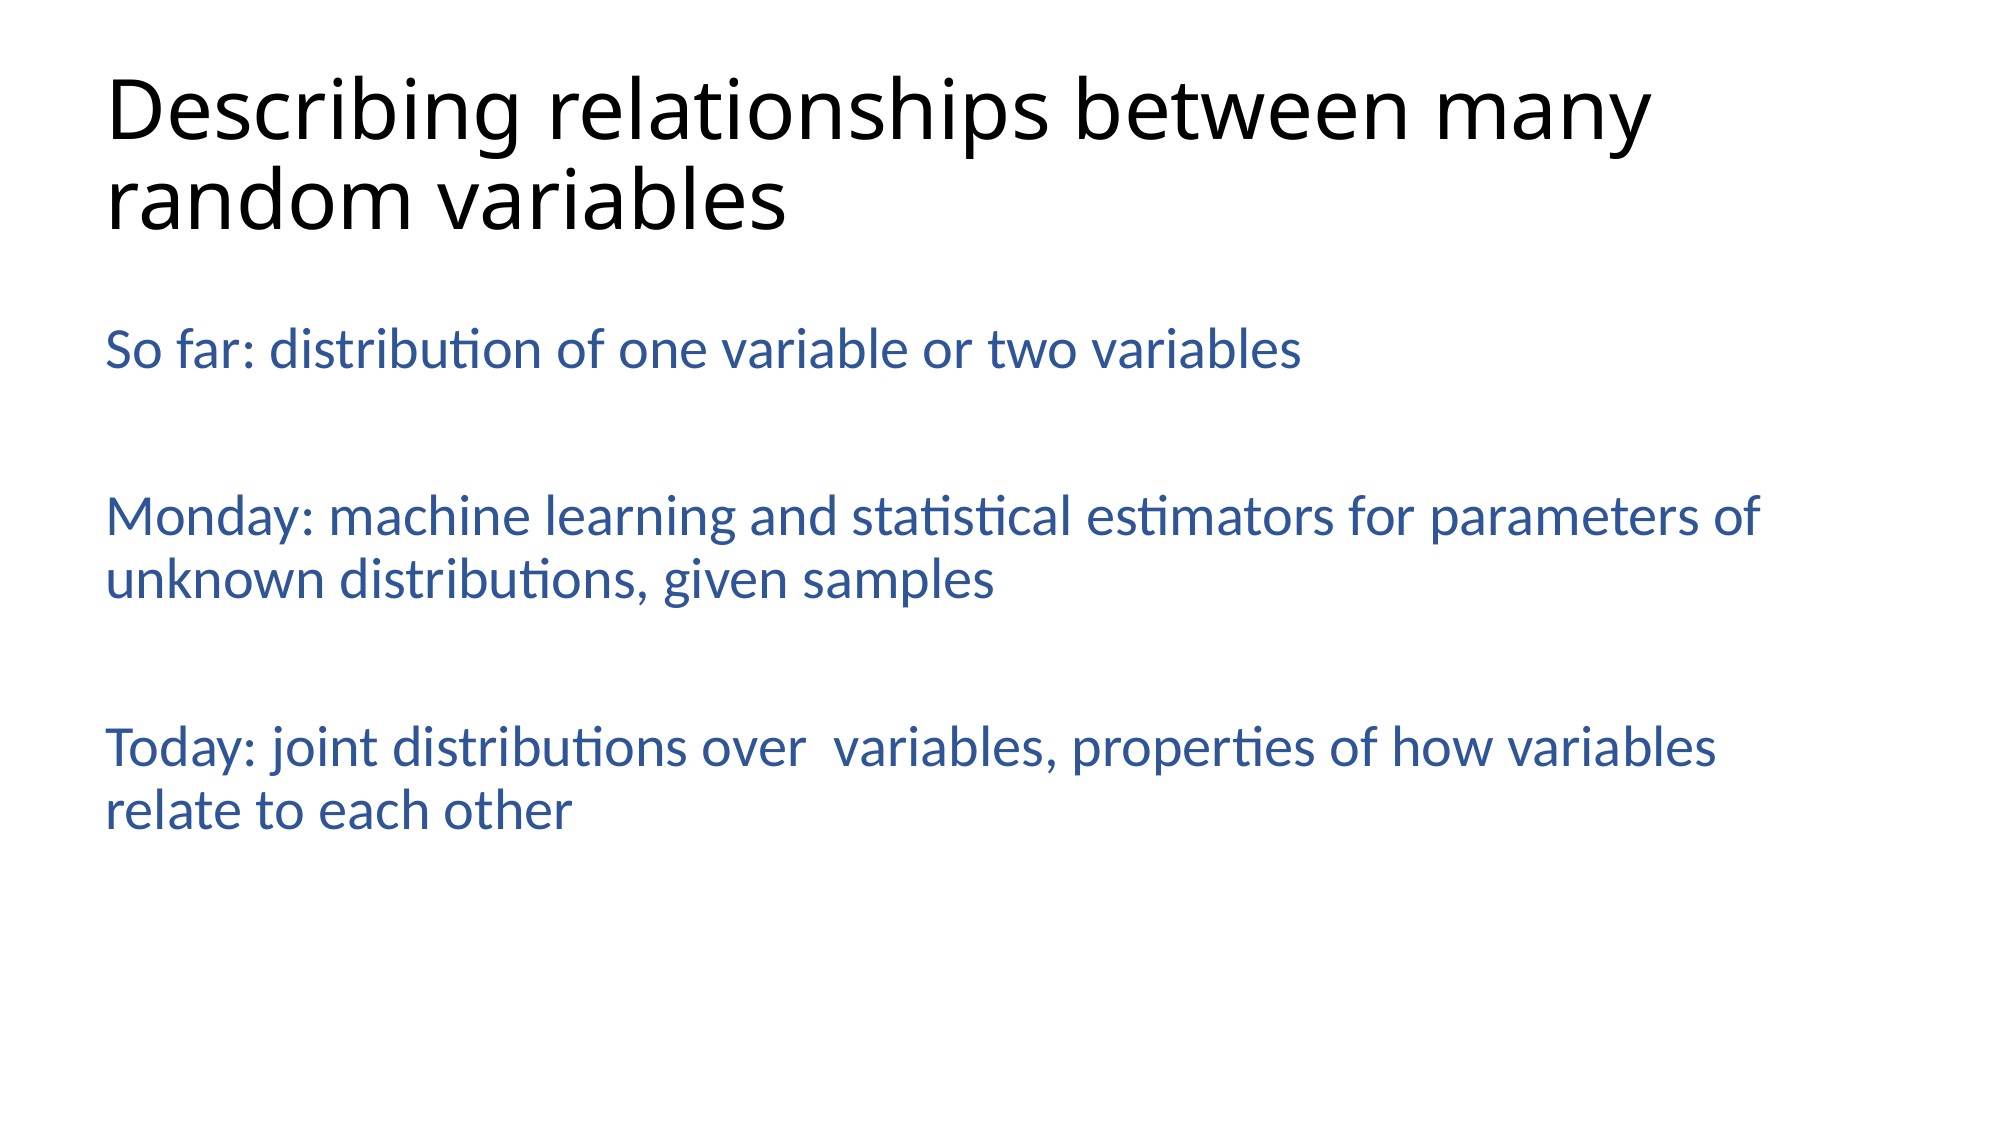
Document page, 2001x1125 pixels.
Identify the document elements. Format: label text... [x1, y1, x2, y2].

title Describing relationships between many random variables [90, 60, 1816, 164]
